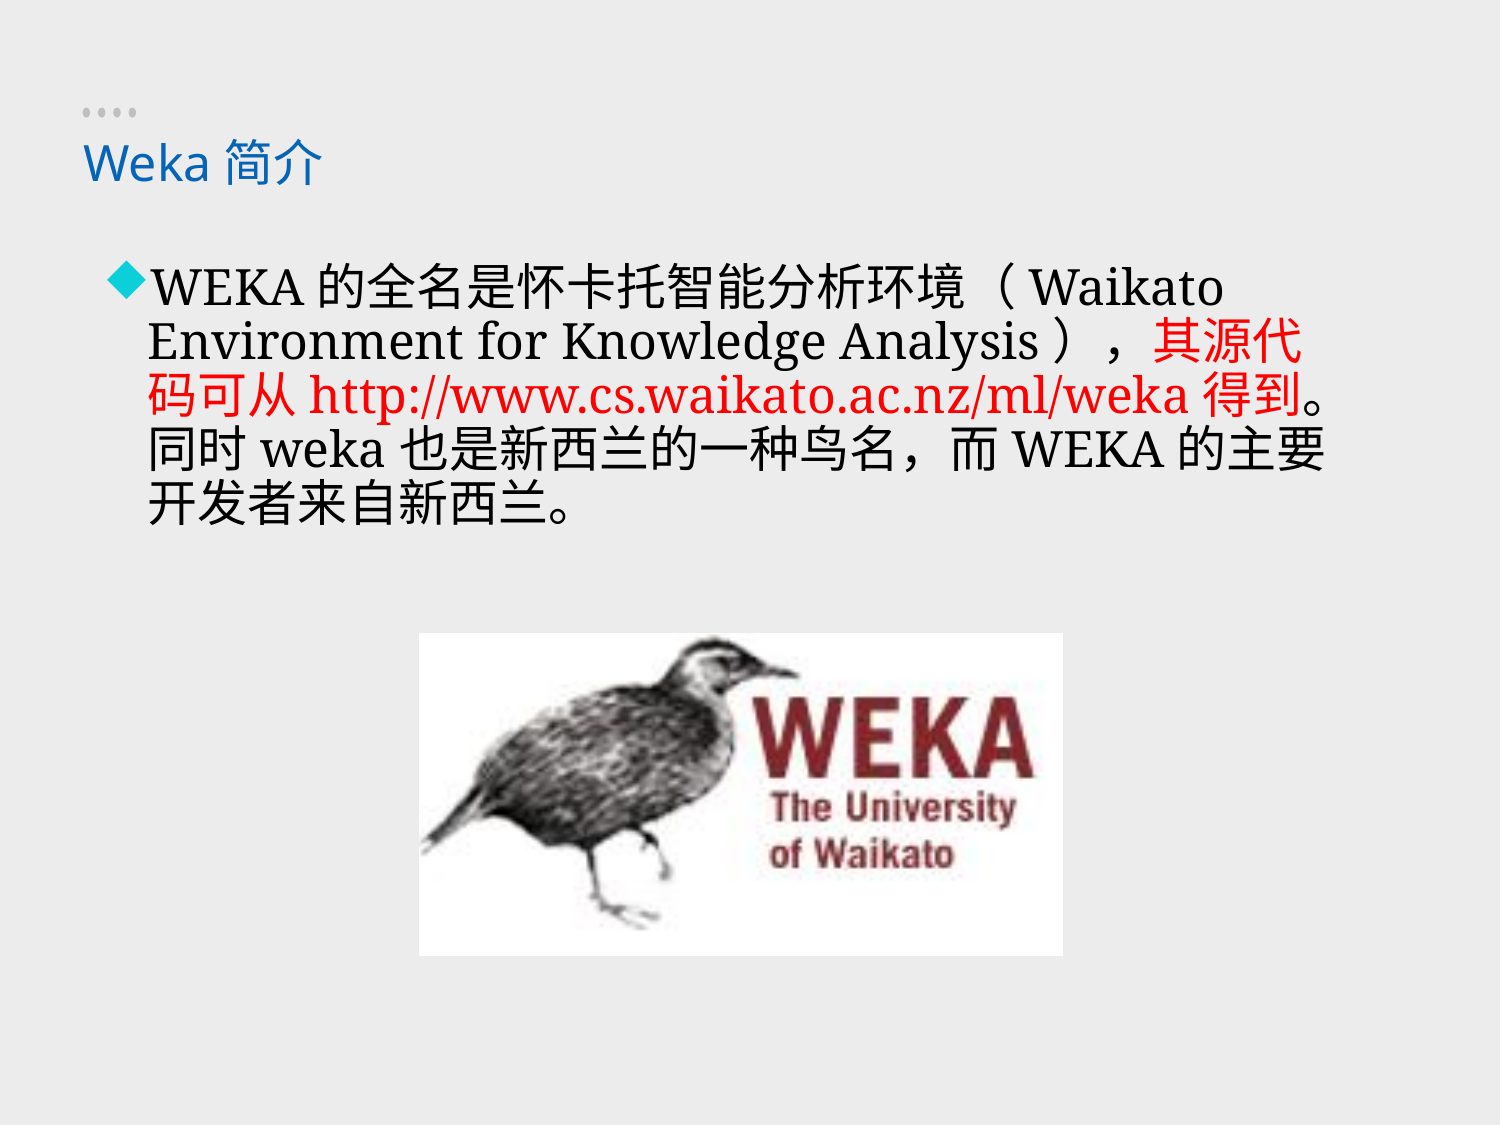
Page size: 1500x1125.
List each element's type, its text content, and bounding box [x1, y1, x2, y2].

picture [418, 633, 1064, 957]
text_box Weka简介 [68, 124, 886, 200]
text_box WEKA的全名是怀卡托智能分析环境（Waikato Environment for Knowledge Analysis），其源代码可从http://www.cs.waikato.ac.nz/ml/weka得到。同时weka也是新西兰的一种鸟名，而WEKA的主要开发者来自新西兰。 [88, 255, 1353, 540]
